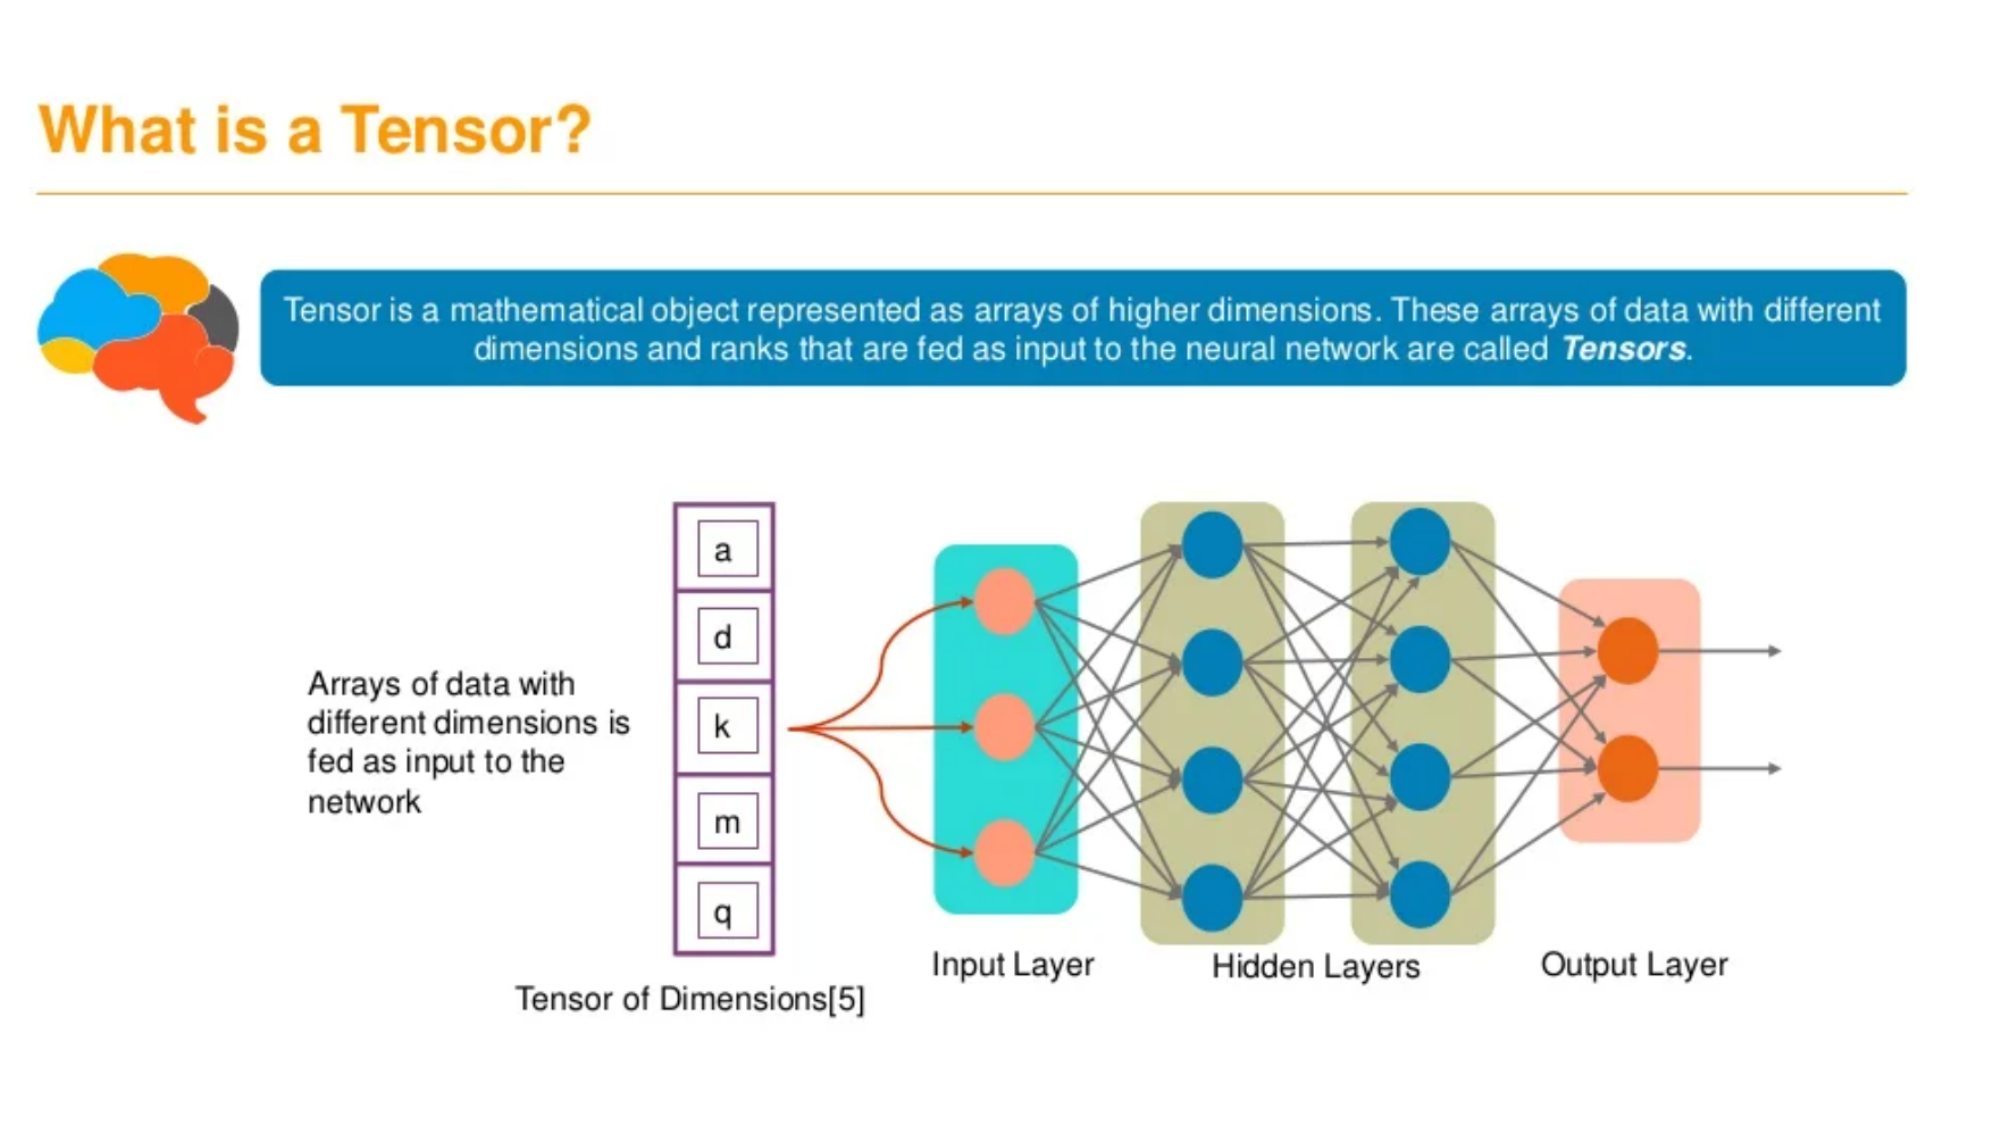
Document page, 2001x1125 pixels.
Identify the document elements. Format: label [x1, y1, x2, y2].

list [0, 59, 1967, 1034]
